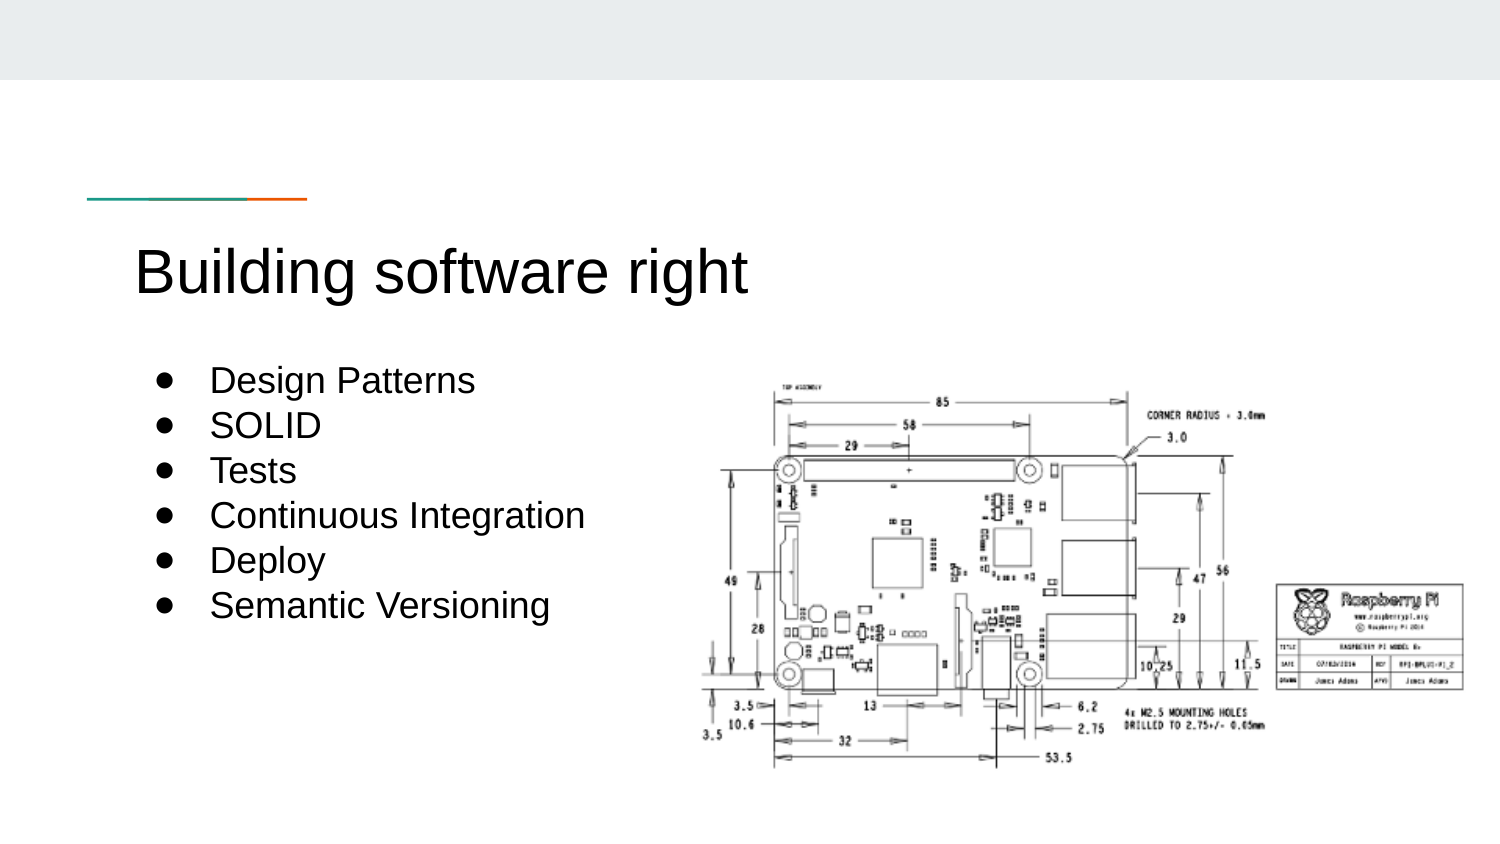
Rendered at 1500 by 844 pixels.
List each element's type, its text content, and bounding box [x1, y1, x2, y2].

title Building software right [119, 216, 1381, 305]
list Design Patterns SOLID Tests Continuous Integration Deploy Semantic Versioning [119, 341, 689, 712]
picture [694, 316, 1467, 833]
